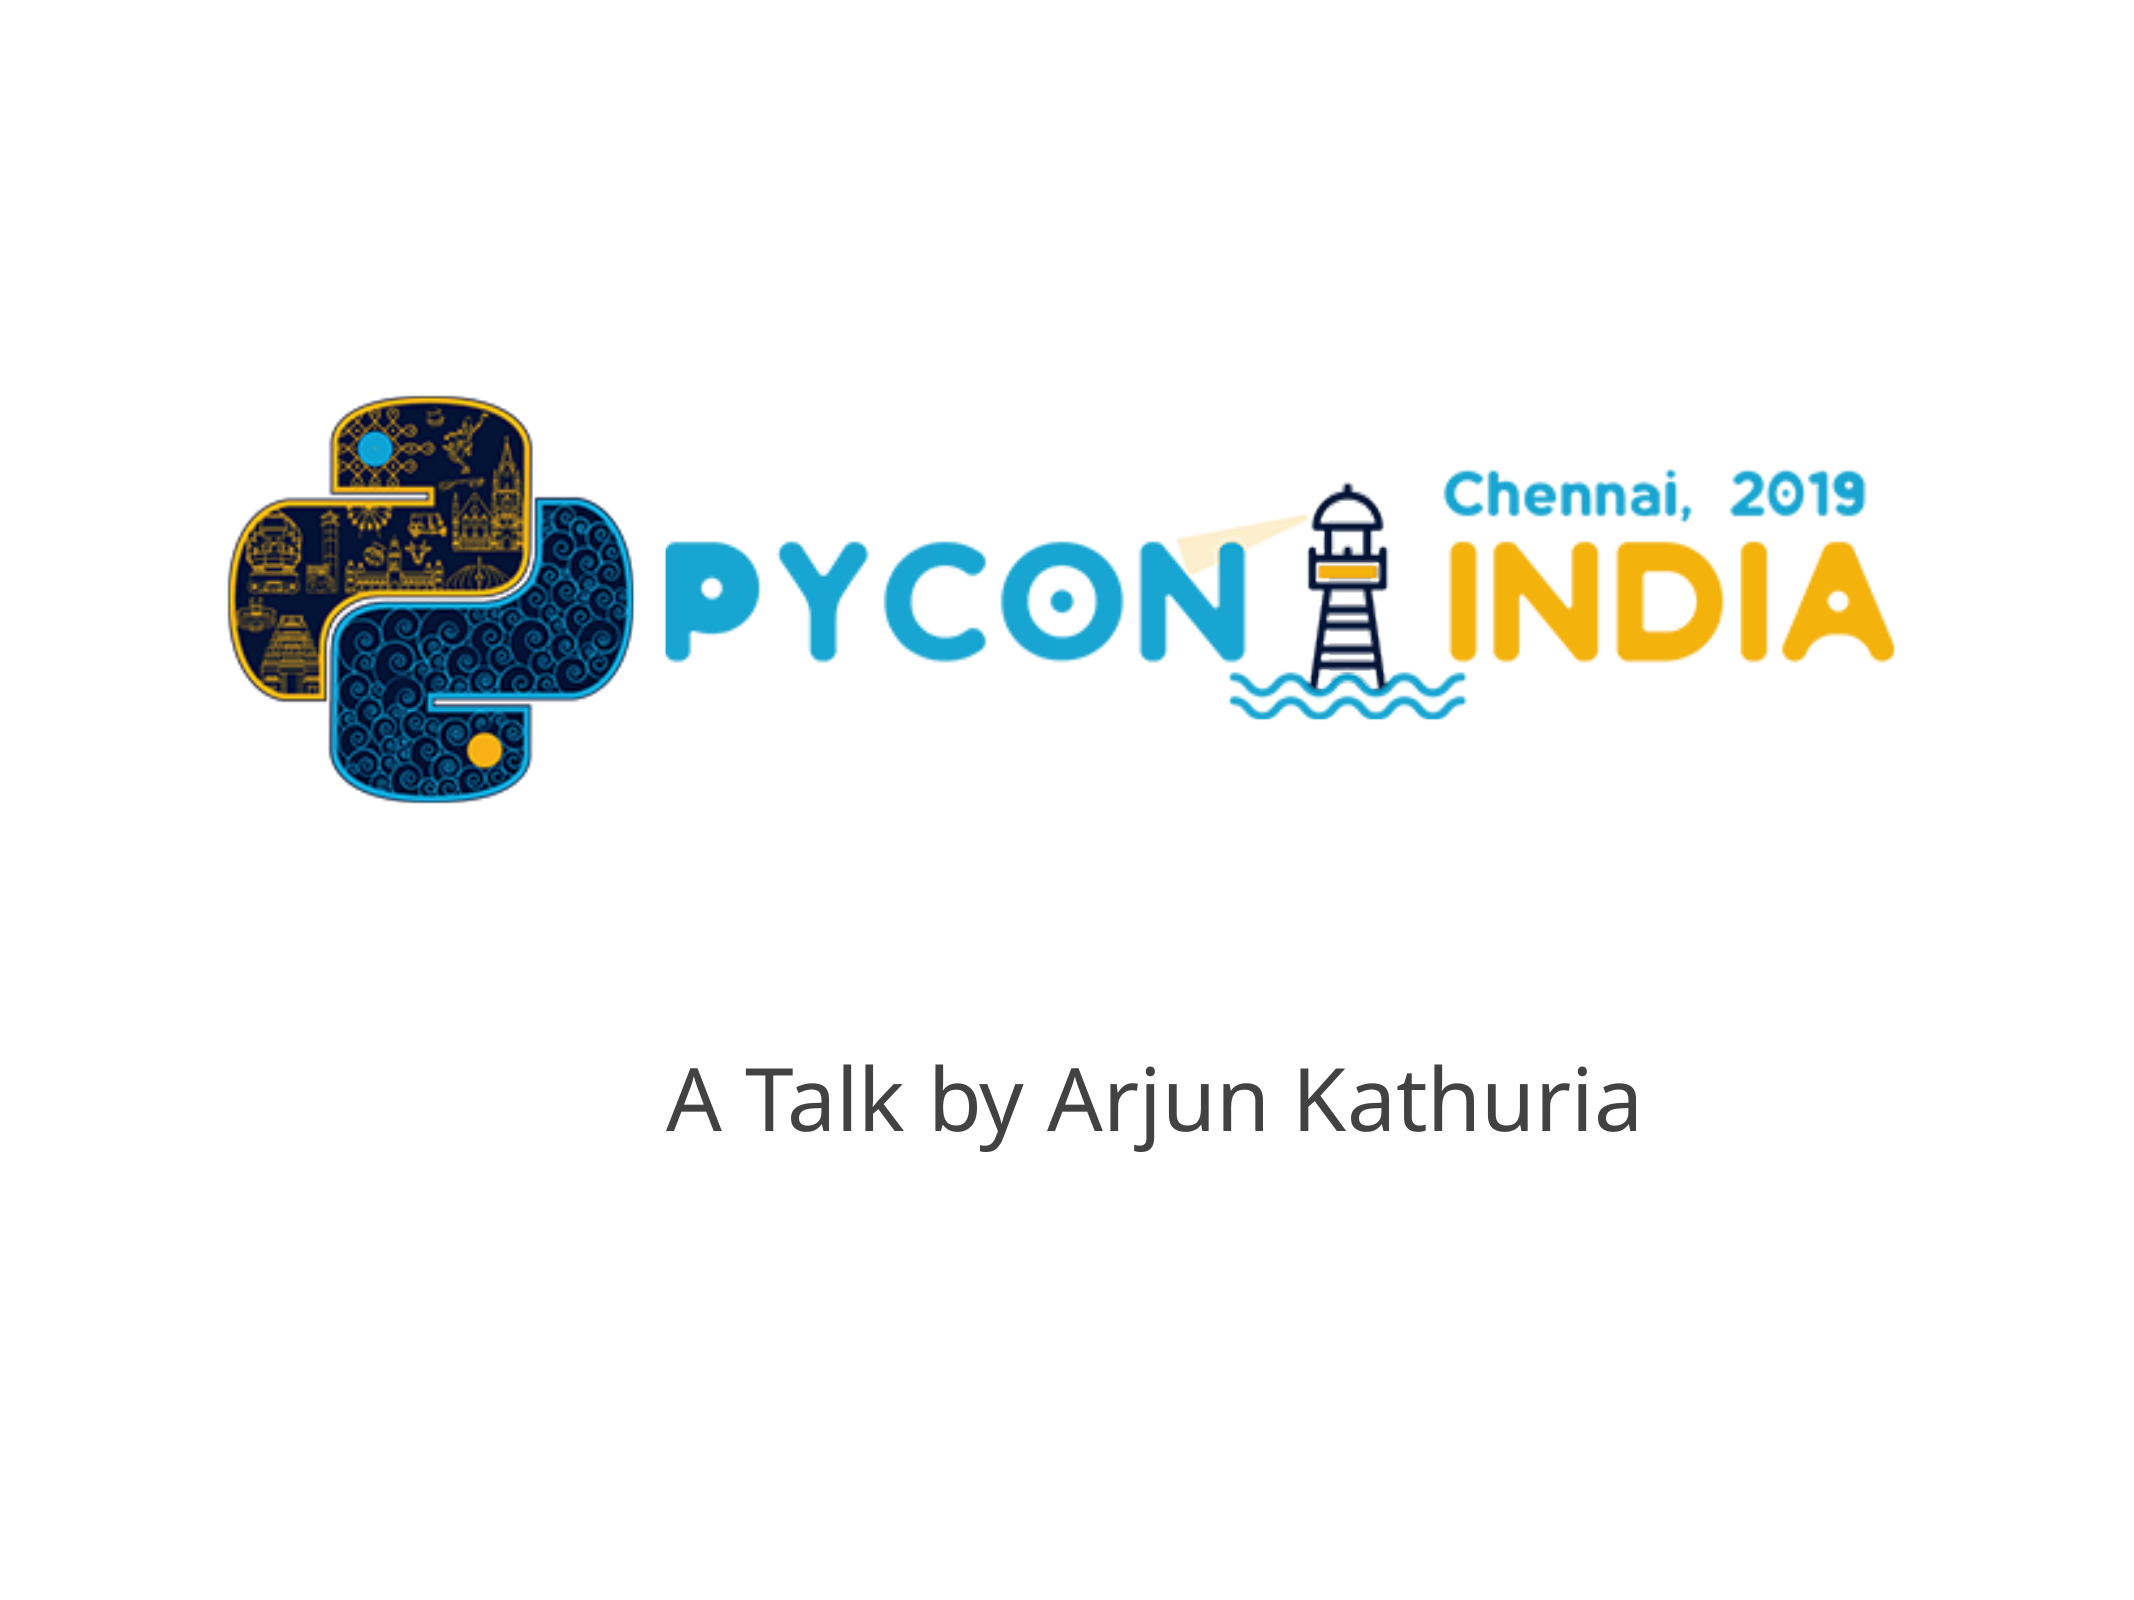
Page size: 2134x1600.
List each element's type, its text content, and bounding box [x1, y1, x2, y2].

picture [204, 386, 1929, 825]
text_box A Talk by Arjun Kathuria [658, 1035, 1798, 1158]
